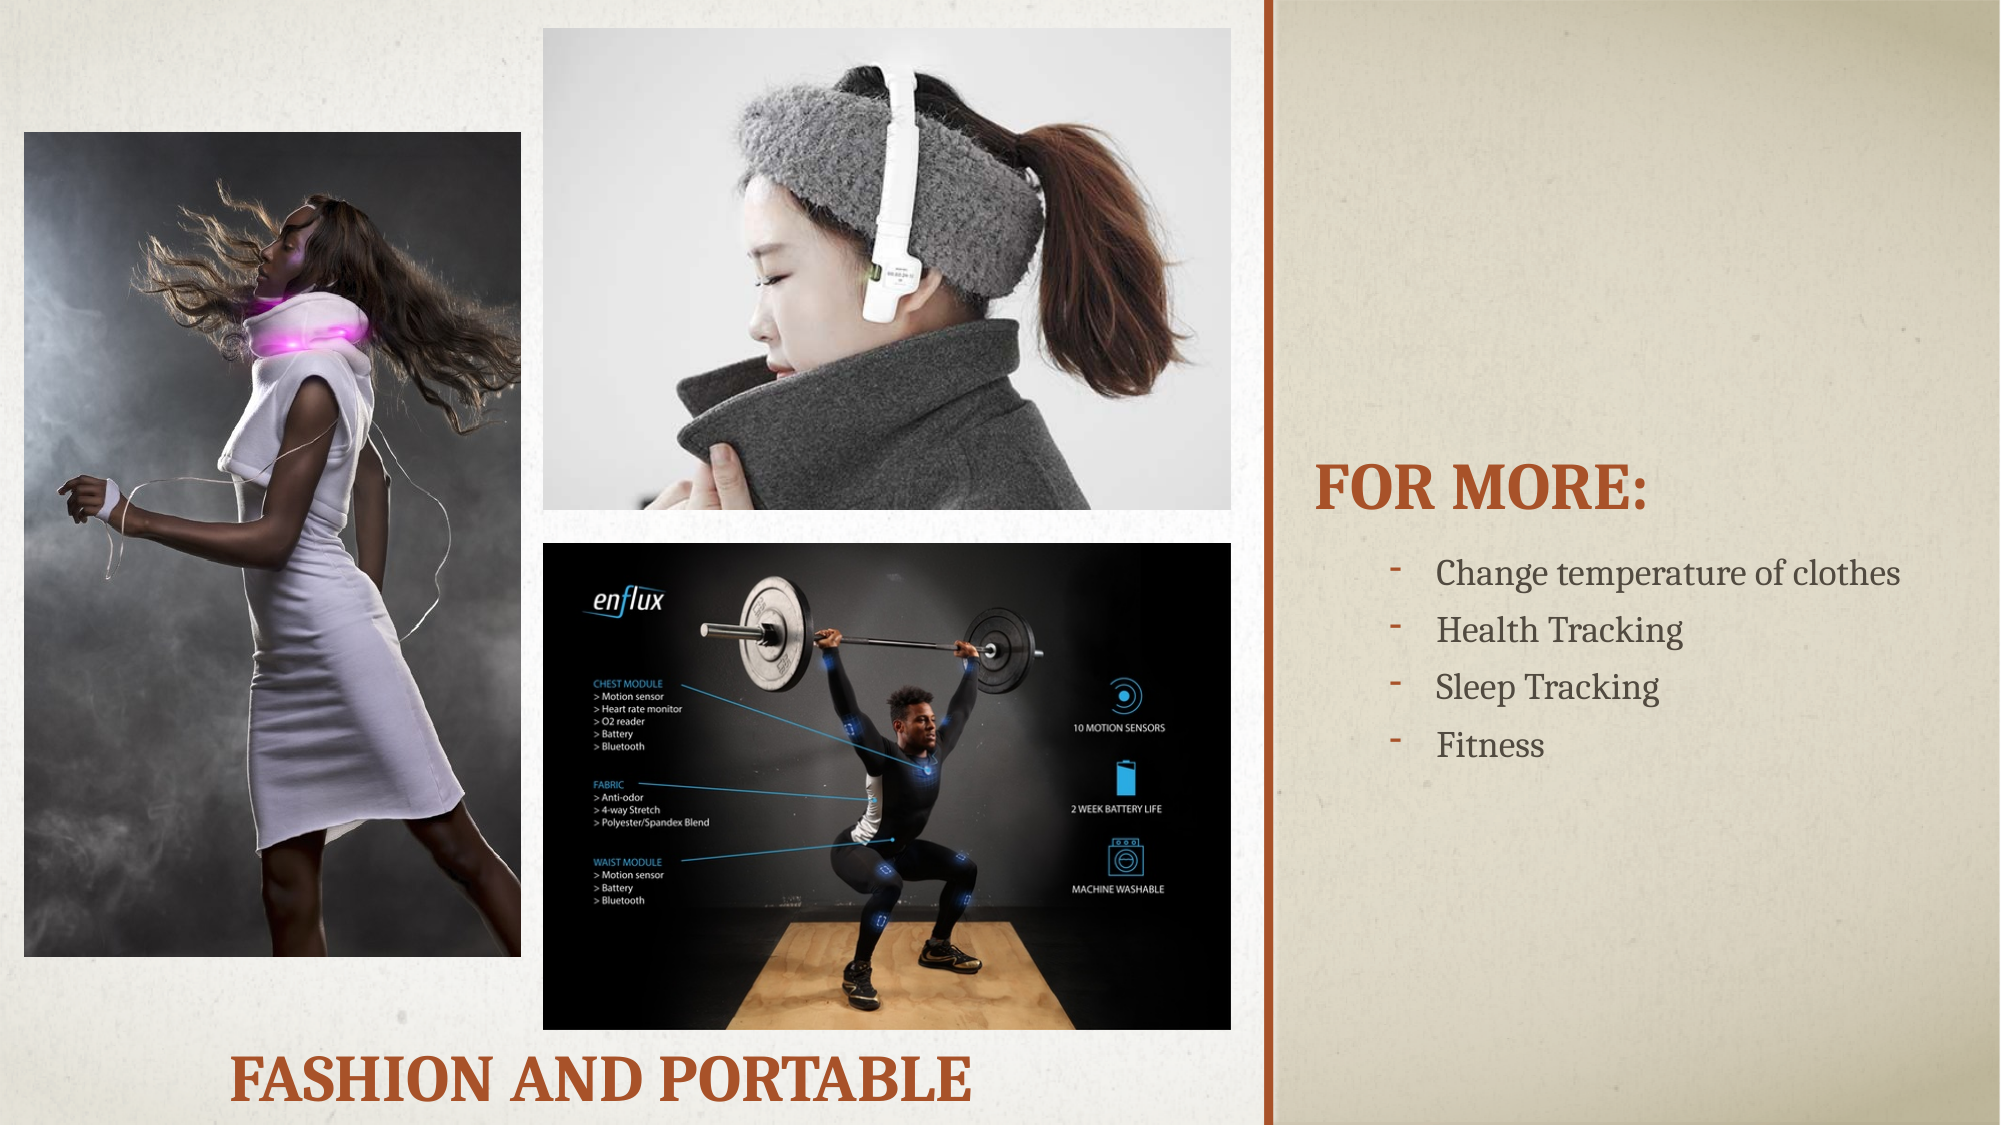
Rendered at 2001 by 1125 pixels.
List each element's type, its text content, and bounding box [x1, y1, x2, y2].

text_box Fashion and Portable [214, 1022, 1221, 1124]
list Change temperature of clothes Health Tracking Sleep Tracking Fitness [1374, 545, 1977, 817]
title For more: [1299, 431, 1977, 532]
picture [1274, 0, 2001, 1125]
picture [0, 0, 1264, 1125]
